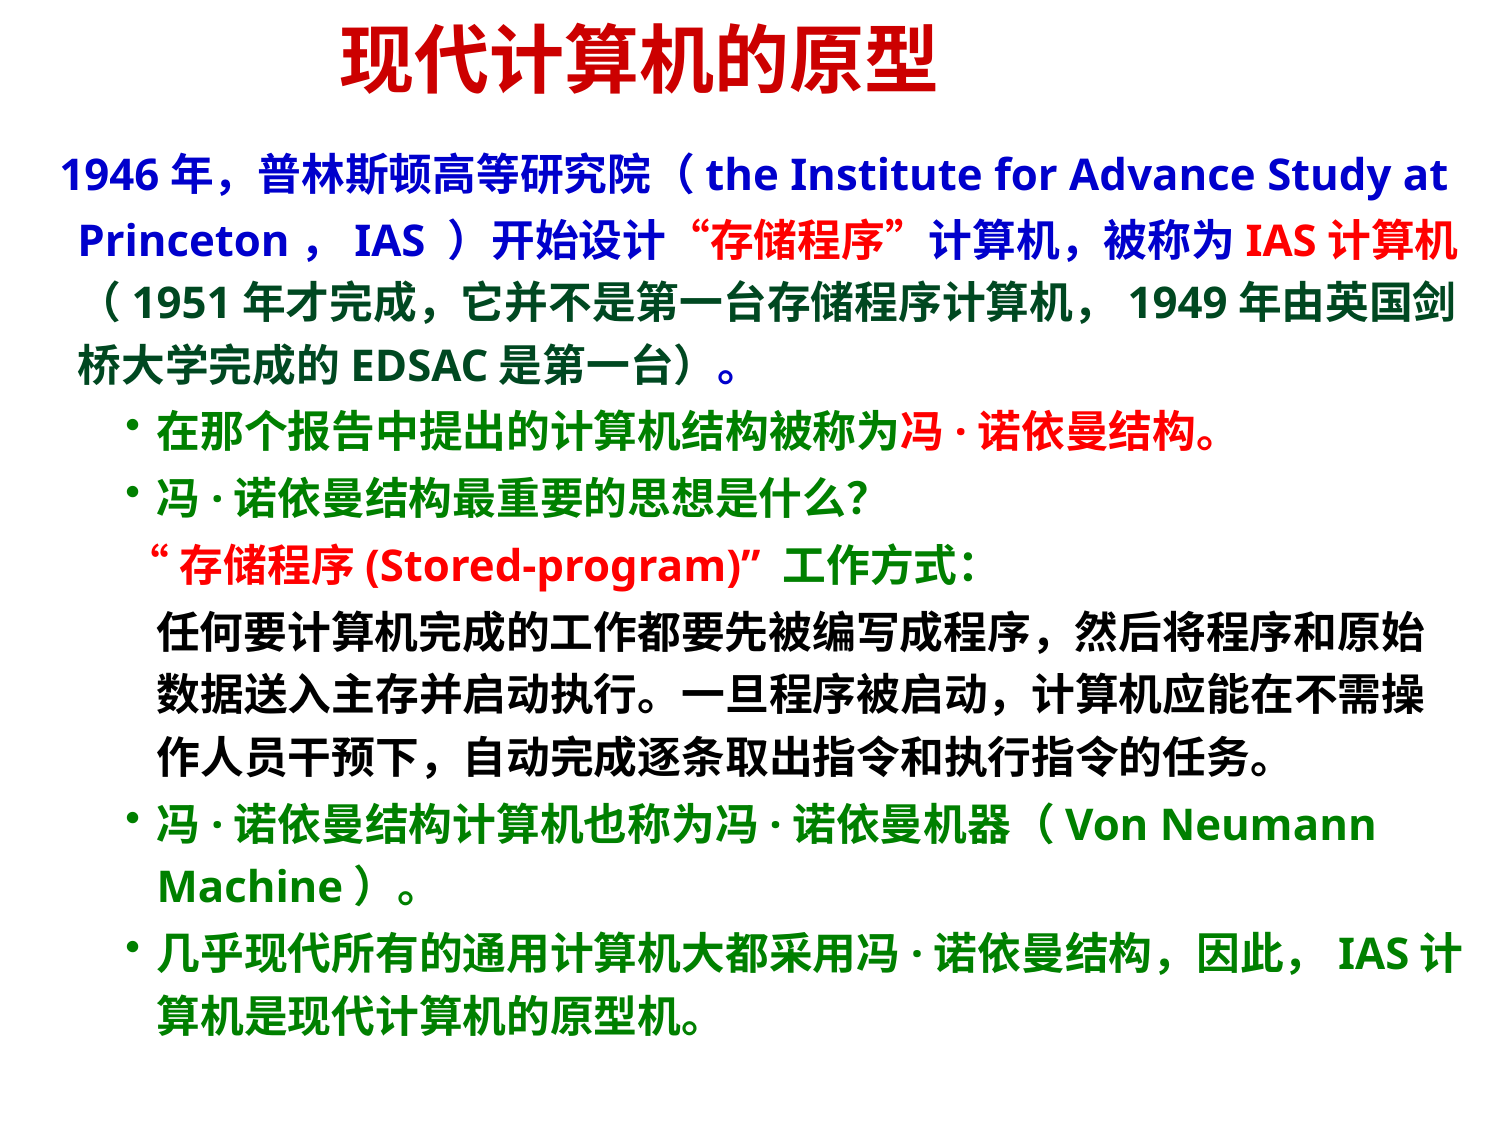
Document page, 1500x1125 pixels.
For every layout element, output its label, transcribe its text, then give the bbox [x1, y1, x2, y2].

list 1946年，普林斯顿高等研究院（the Institute for Advance Study at Princeton，IAS ）开始设计“存储程序”计算机，被称为IAS计算机（1951年才完成，它并不是第一台存储程序计算机，1949年由英国剑桥大学完成的EDSAC是第一台）。 在那个报告中提出的计算机结构被称为冯·诺依曼结构。 冯·诺依曼结构最重要的思想是什么？ “存储程序(Stored-program)” 工作方式： 任何要计算机完成的工作都要先被编写成程序，然后将程序和原始数据送入主存并启动执行。一旦程序被启动，计算机应能在不需操作人员干预下，自动完成逐条取出指令和执行指令的任务。 冯·诺依曼结构计算机也称为冯·诺依曼机器（Von Neumann Machine）。 几乎现代所有的通用计算机大都采用冯·诺依曼结构，因此，IAS计算机是现代计算机的原型机。 [33, 135, 1476, 1046]
title 现代计算机的原型 [328, 19, 1268, 135]
